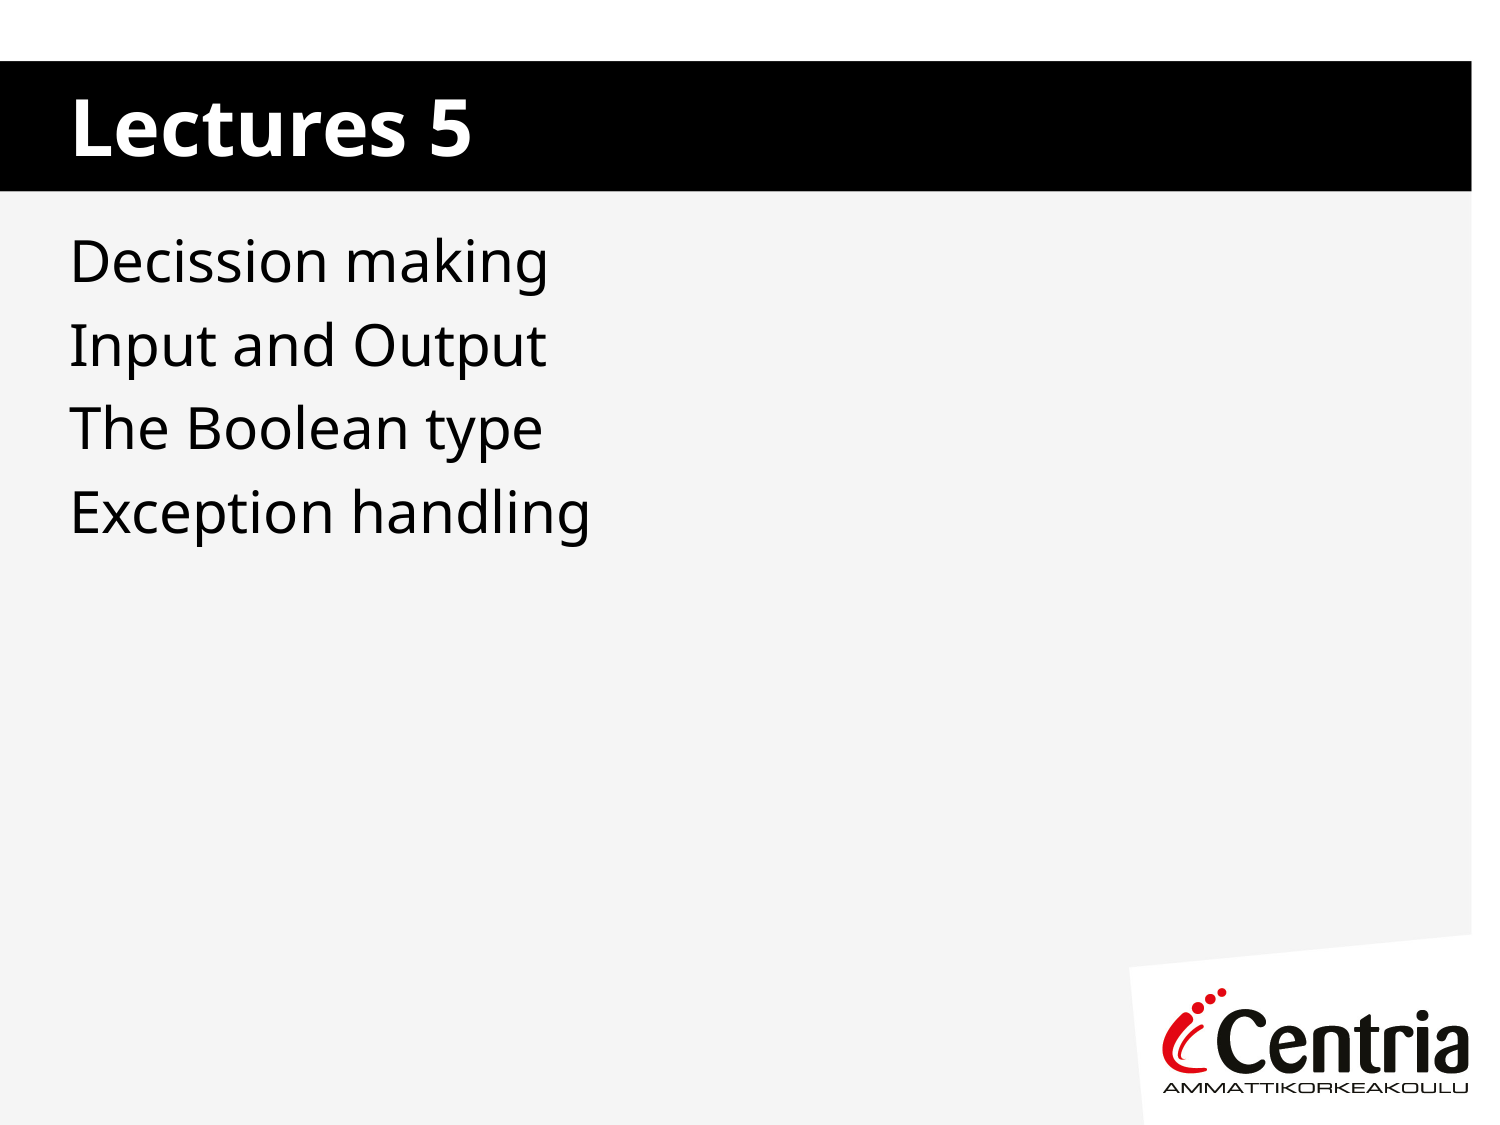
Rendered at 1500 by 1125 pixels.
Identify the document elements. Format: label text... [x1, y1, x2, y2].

title Lectures 5 [54, 75, 1410, 181]
picture [0, 0, 1500, 1125]
list Decission making Input and Output The Boolean type Exception handling [54, 224, 1410, 1067]
